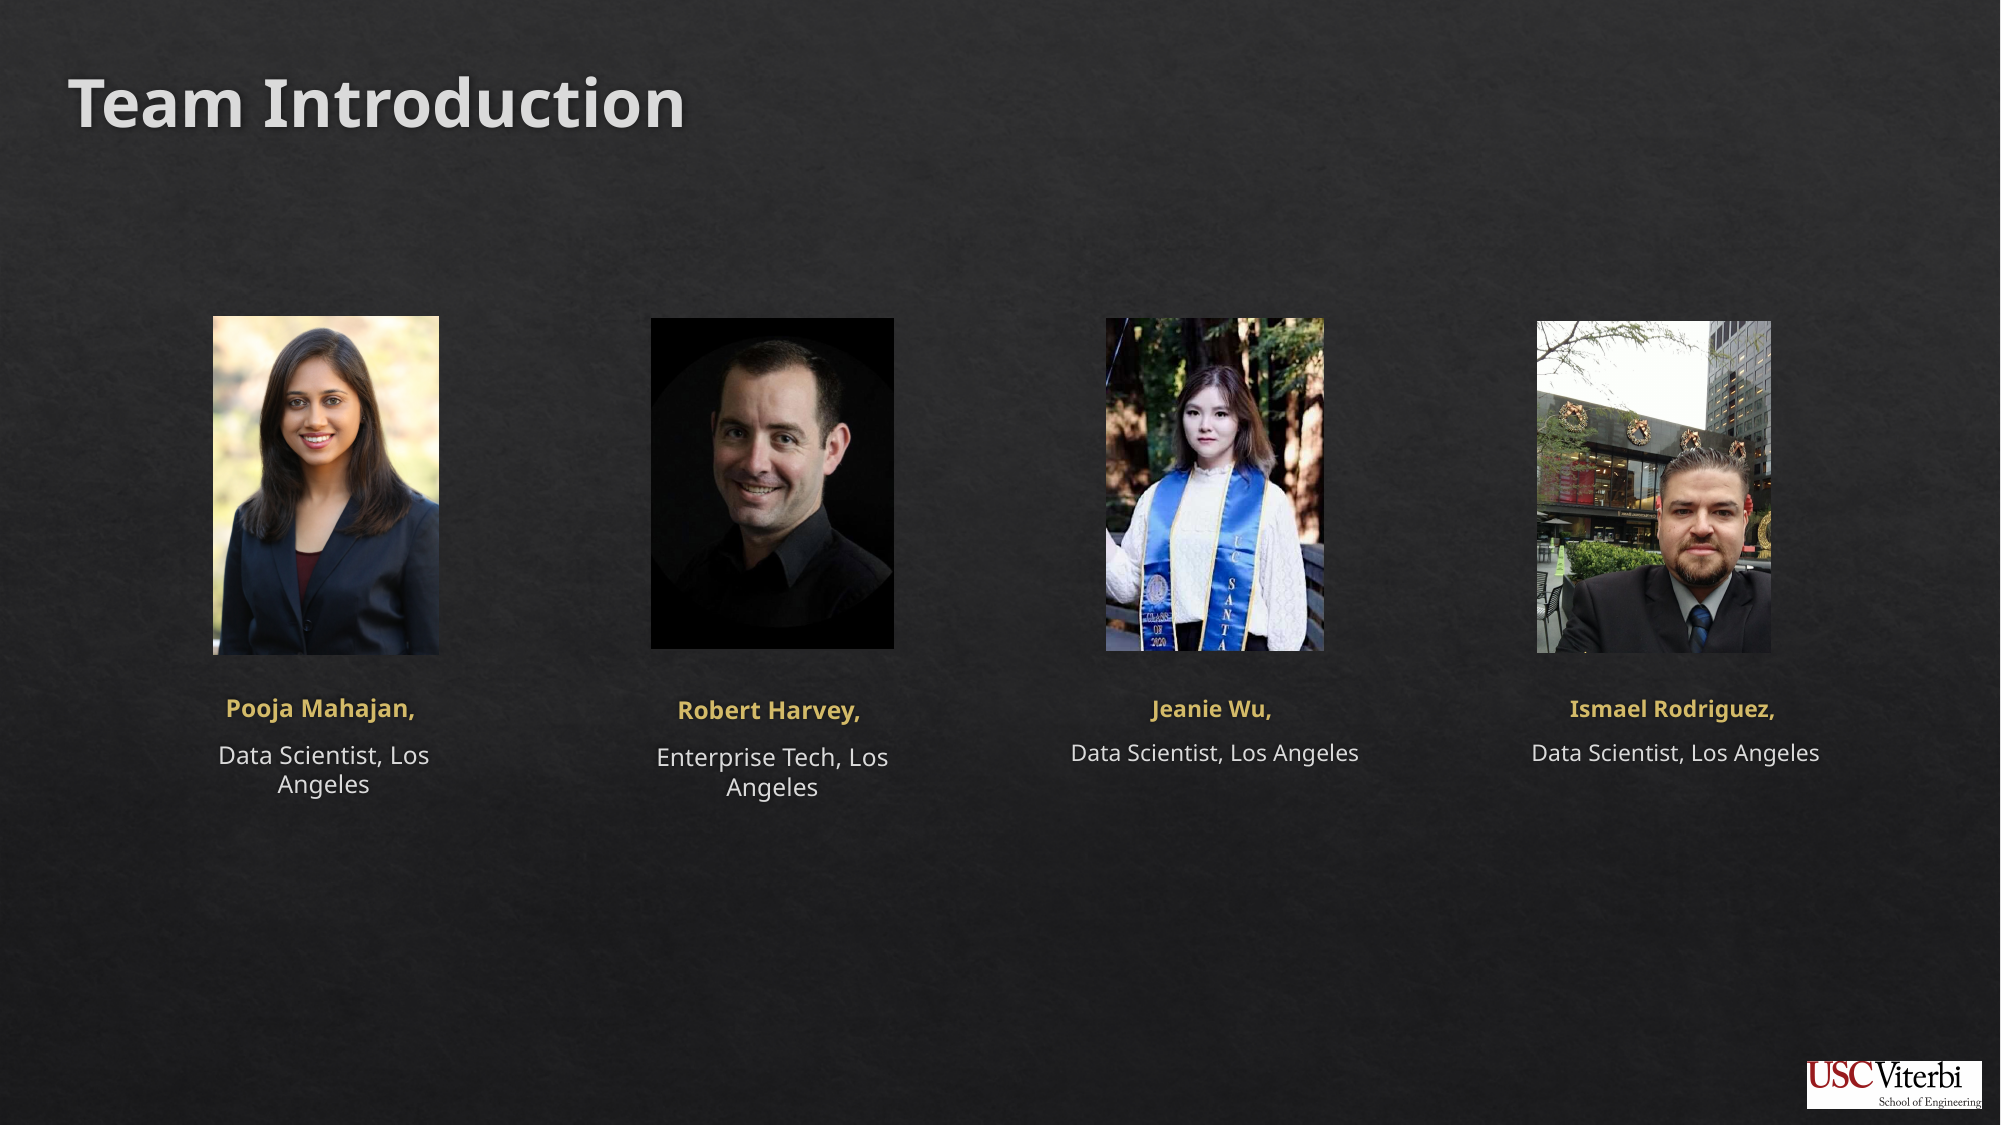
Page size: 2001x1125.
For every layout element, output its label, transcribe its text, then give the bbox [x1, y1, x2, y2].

picture [1807, 1061, 1982, 1109]
text_box Jeanie Wu, Data Scientist, Los Angeles [1052, 687, 1378, 794]
picture [1537, 320, 1771, 653]
picture [1106, 318, 1324, 651]
title Team Introduction [52, 48, 1959, 155]
picture [651, 318, 894, 651]
list Pooja Mahajan, Data Scientist, Los Angeles [161, 685, 487, 807]
text_box Robert Harvey, Enterprise Tech, Los Angeles [610, 687, 935, 809]
text_box Ismael Rodriguez, Data Scientist, Los Angeles [1513, 687, 1839, 794]
picture [212, 316, 439, 655]
